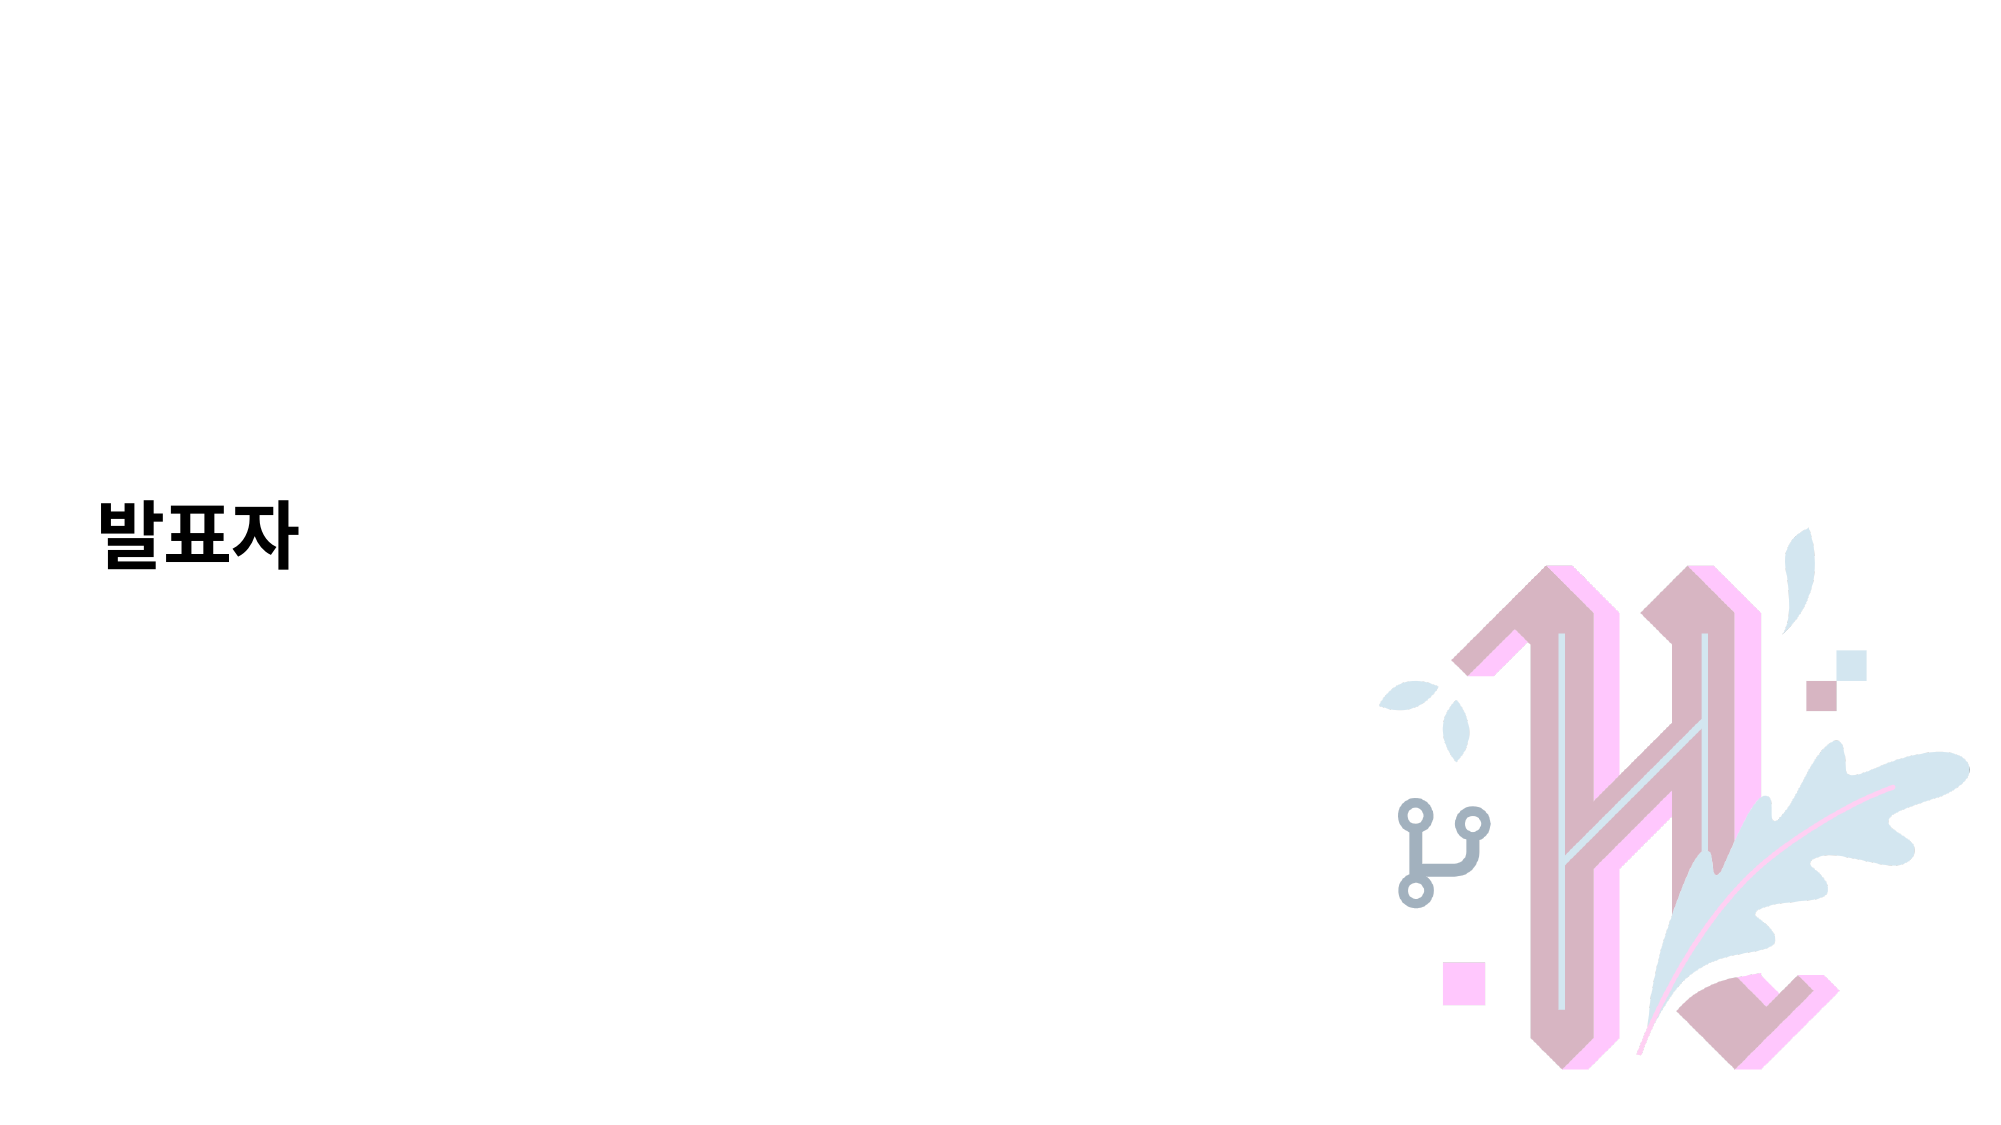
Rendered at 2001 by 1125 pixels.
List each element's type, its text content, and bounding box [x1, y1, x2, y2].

title 발표자 [96, 498, 1000, 580]
